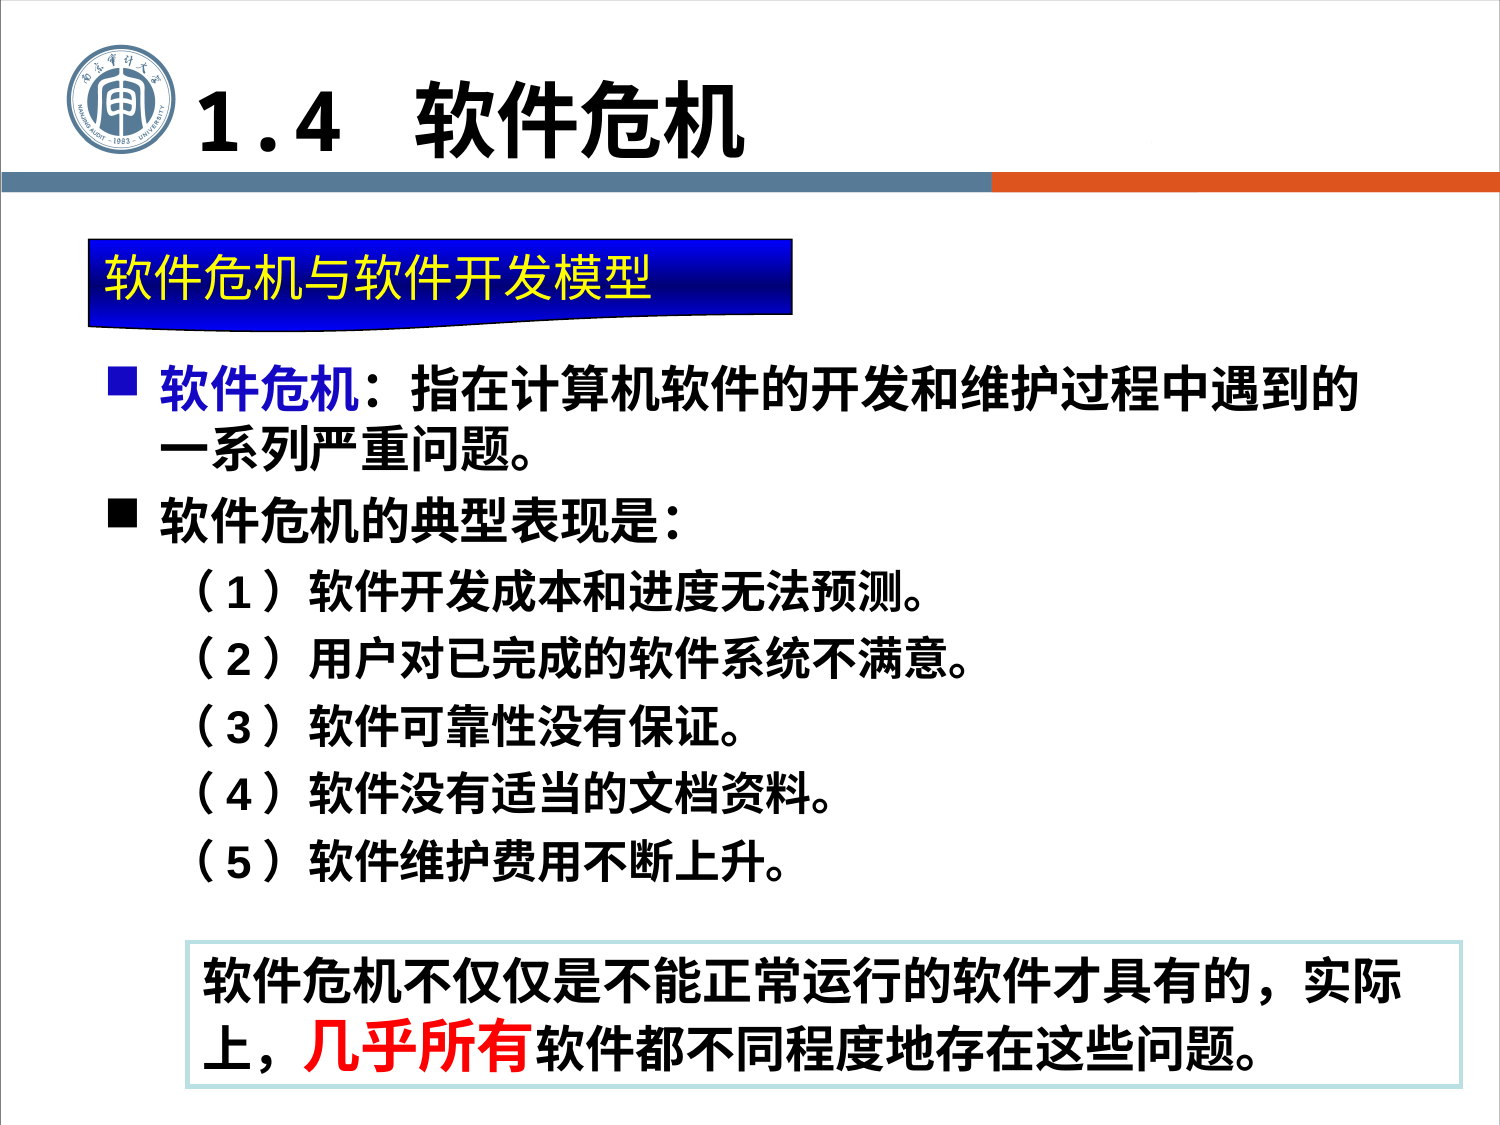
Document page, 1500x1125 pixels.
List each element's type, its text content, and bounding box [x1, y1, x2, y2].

text_box 软件危机与软件开发模型 [88, 239, 792, 332]
picture [0, 0, 1500, 1125]
text_box 1.4 软件危机 [178, 1, 761, 176]
text_box 软件危机不仅仅是不能正常运行的软件才具有的，实际上，几乎所有软件都不同程度地存在这些问题。 [187, 941, 1462, 1087]
list 软件危机：指在计算机软件的开发和维护过程中遇到的一系列严重问题。 软件危机的典型表现是： （1）软件开发成本和进度无法预测。 （2）用户对已完成的软件系统不满意。 （3）软件可靠性没有保证。 （4）软件没有适当的文档资料。 （5）软件维护费用不断上升。 [88, 349, 1407, 969]
